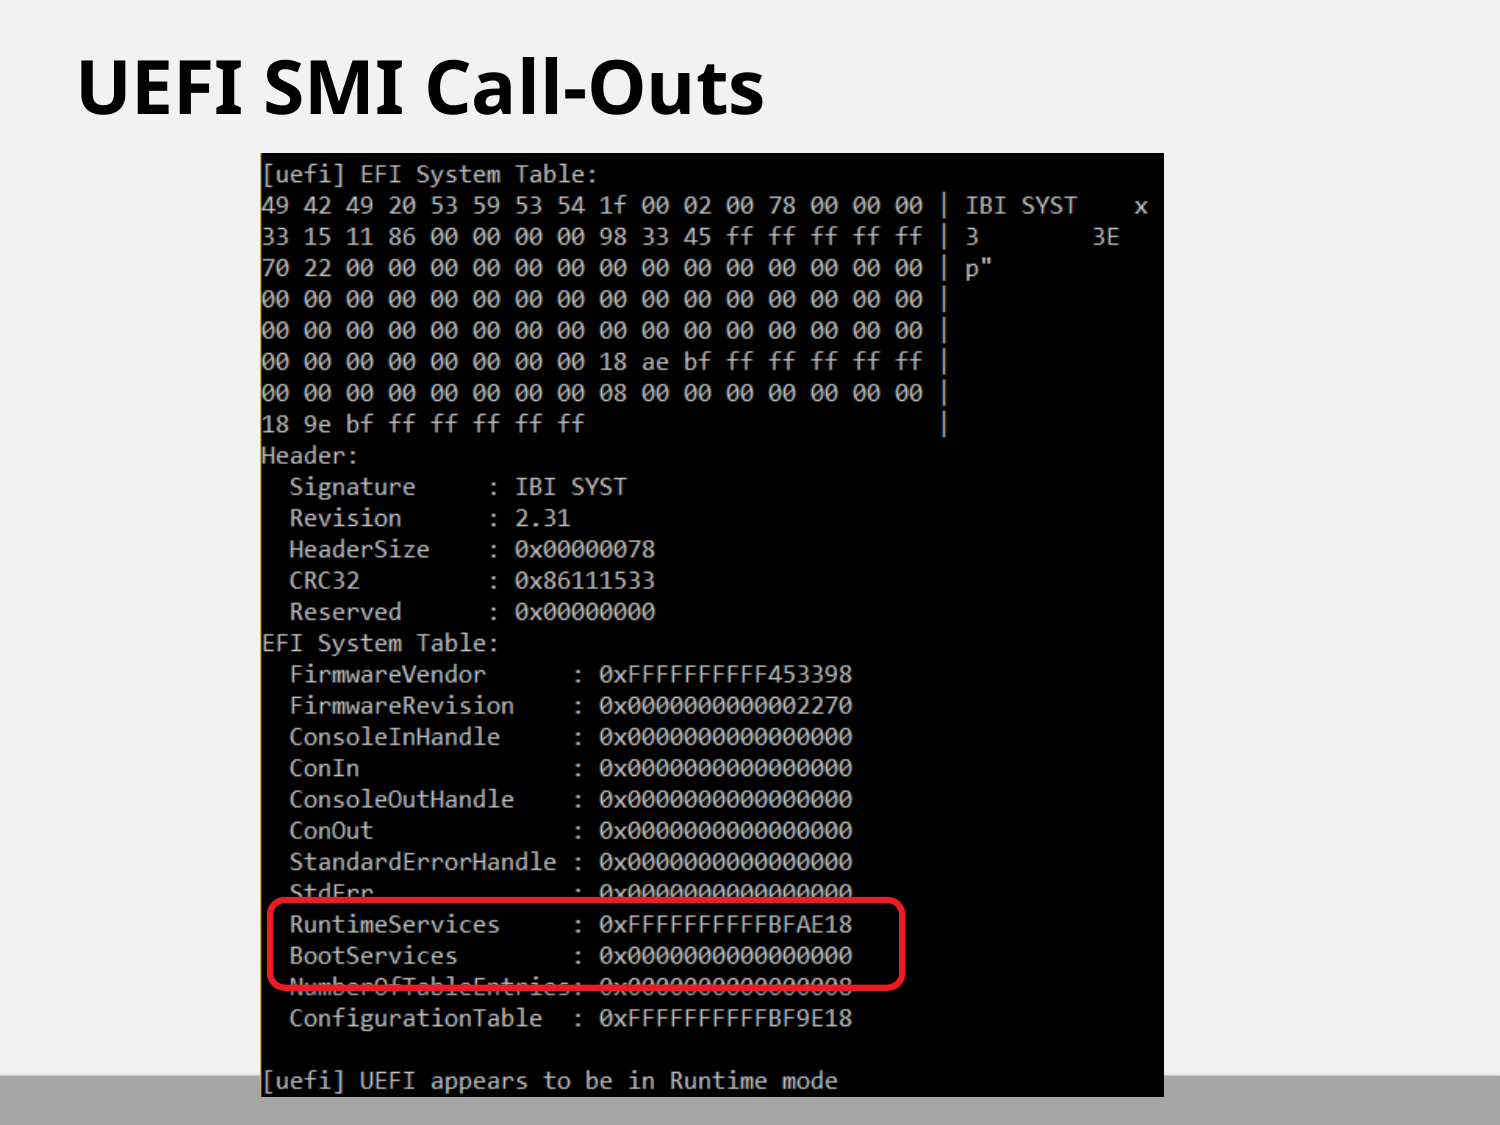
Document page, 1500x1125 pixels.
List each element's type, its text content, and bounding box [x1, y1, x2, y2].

title UEFI SMI Call-Outs [75, 40, 1425, 203]
picture [260, 152, 1165, 1098]
